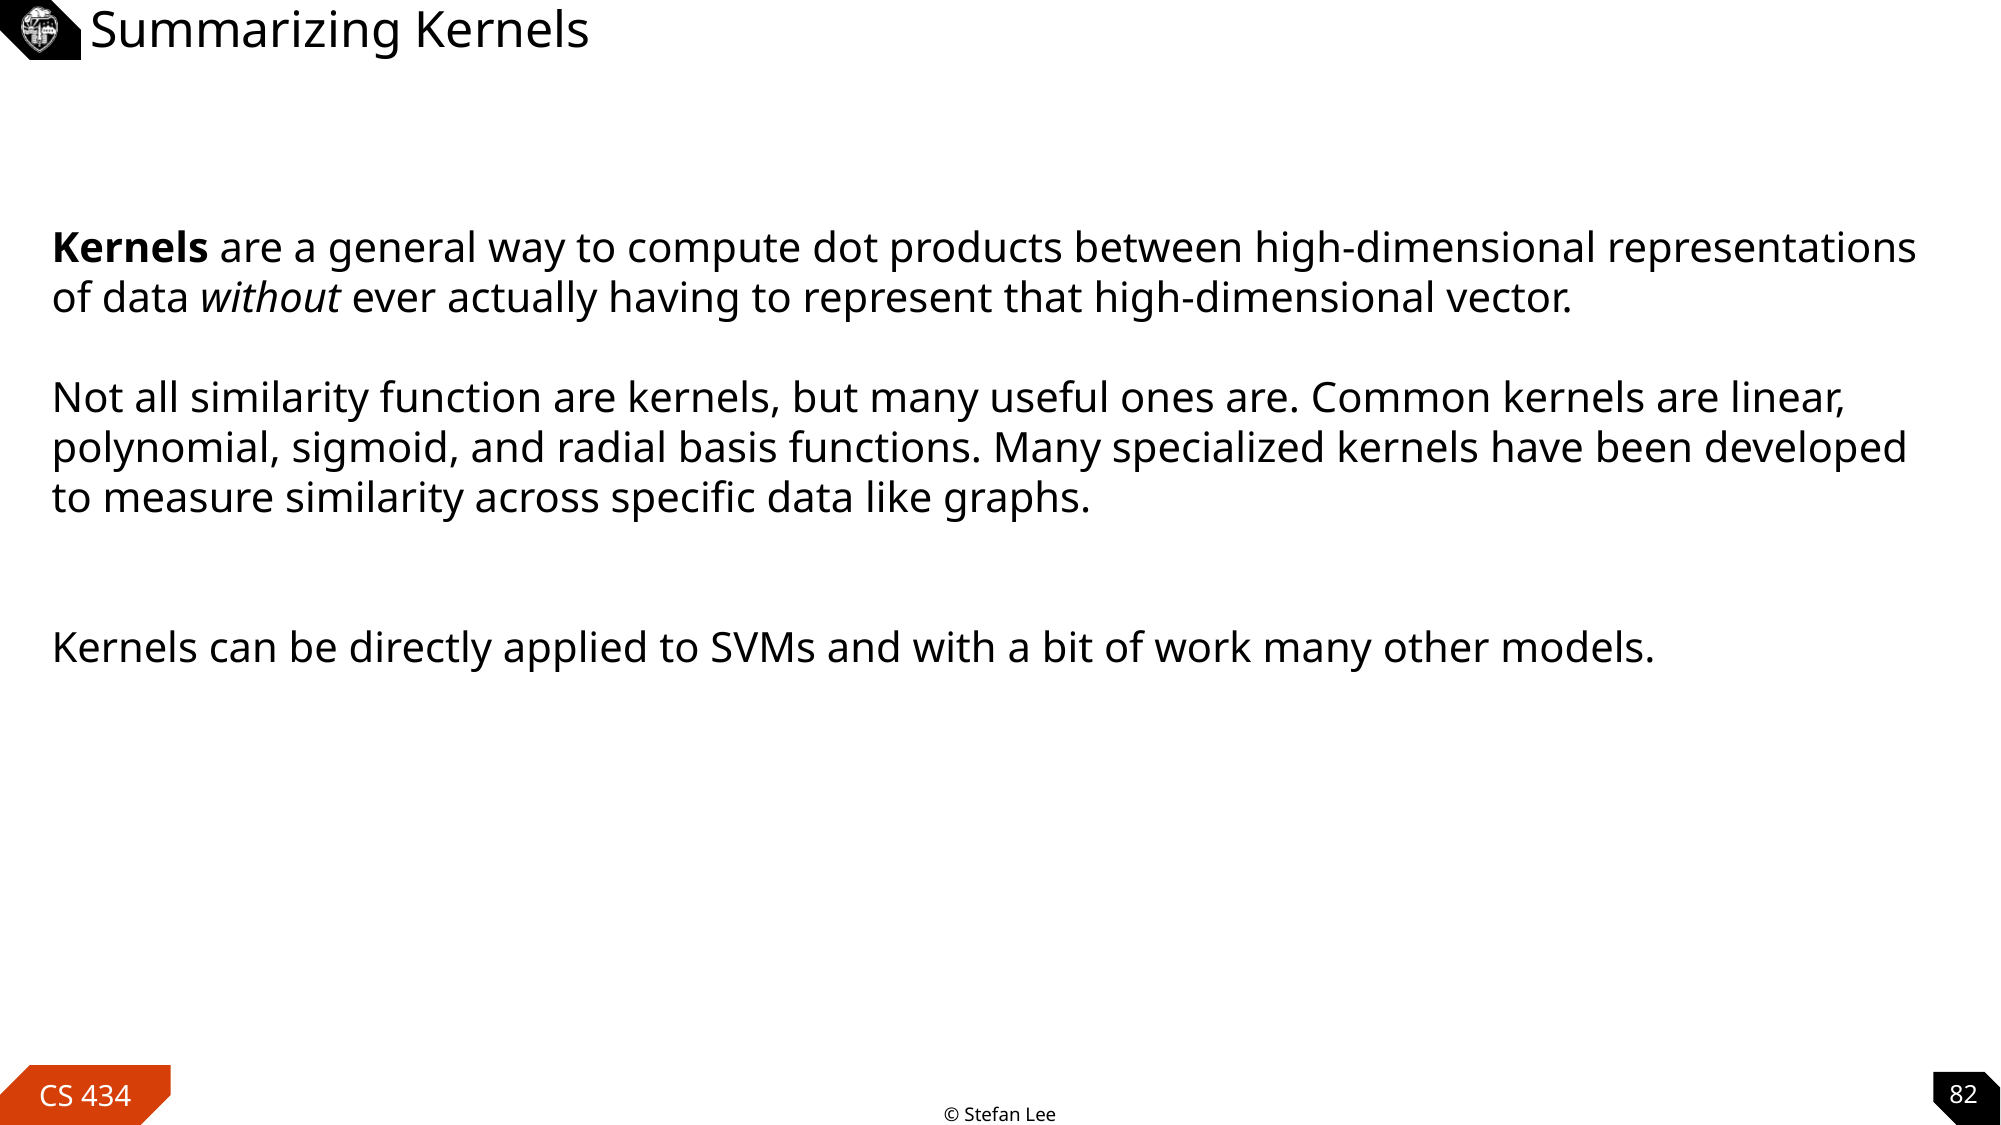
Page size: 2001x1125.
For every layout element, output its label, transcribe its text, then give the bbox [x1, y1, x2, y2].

slide_number 82 [1933, 1071, 1994, 1119]
title Summarizing Kernels [0, 1, 1699, 61]
text_box Kernels are a general way to compute dot products between high-dimensional representations of data without ever actually having to represent that high-dimensional vector. Not all similarity function are kernels, but many useful ones are. Common kernels are linear, polynomial, sigmoid, and radial basis functions. Many specialized kernels have been developed to measure similarity across specific data like graphs. Kernels can be directly applied to SVMs and with a bit of work many other models. [36, 213, 1963, 829]
